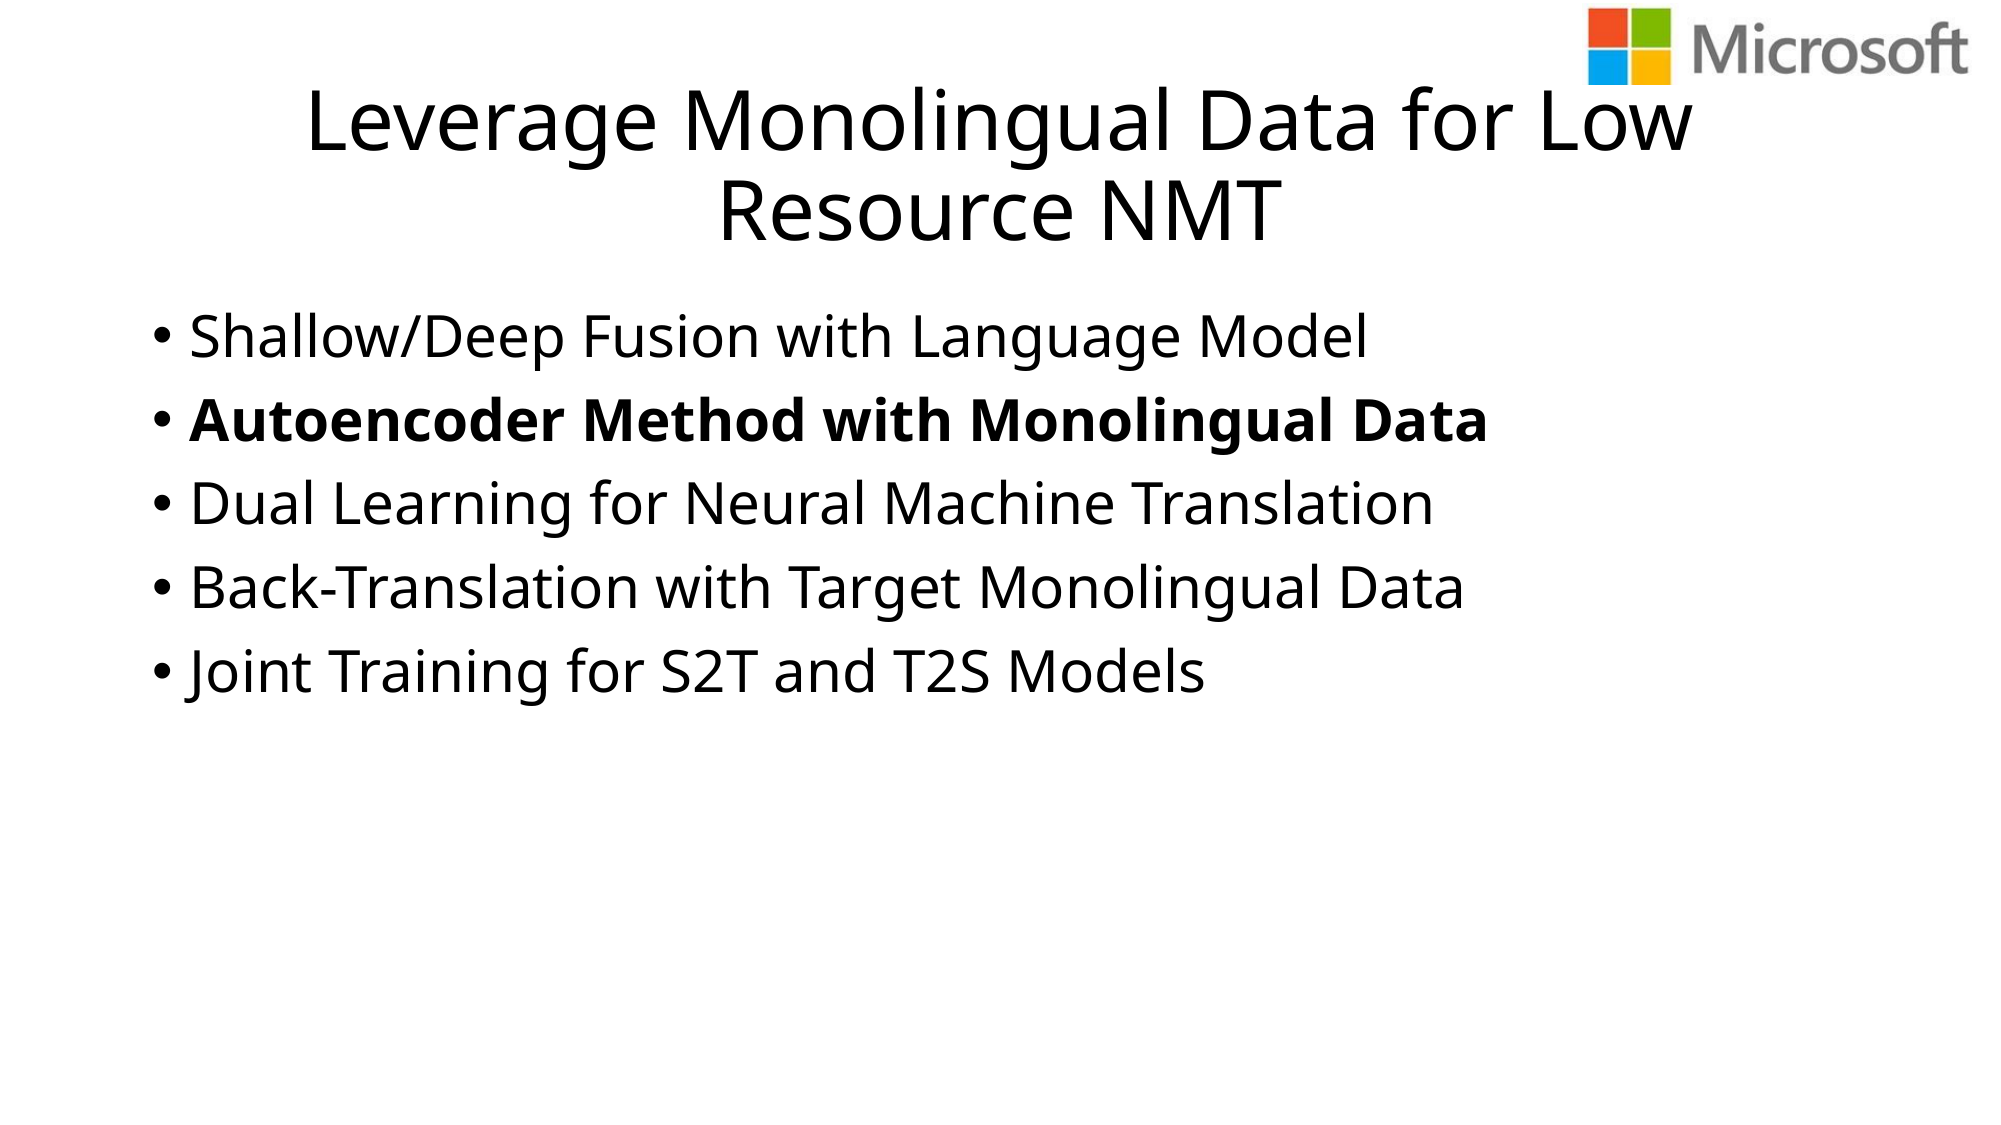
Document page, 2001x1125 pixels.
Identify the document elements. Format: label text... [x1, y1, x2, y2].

list Shallow/Deep Fusion with Language Model Autoencoder Method with Monolingual Data Dual Learning for Neural Machine Translation Back-Translation with Target Monolingual Data Joint Training for S2T and T2S Models [137, 299, 1863, 1014]
title Leverage Monolingual Data for Low Resource NMT [137, 59, 1863, 278]
picture [1582, 3, 1976, 85]
